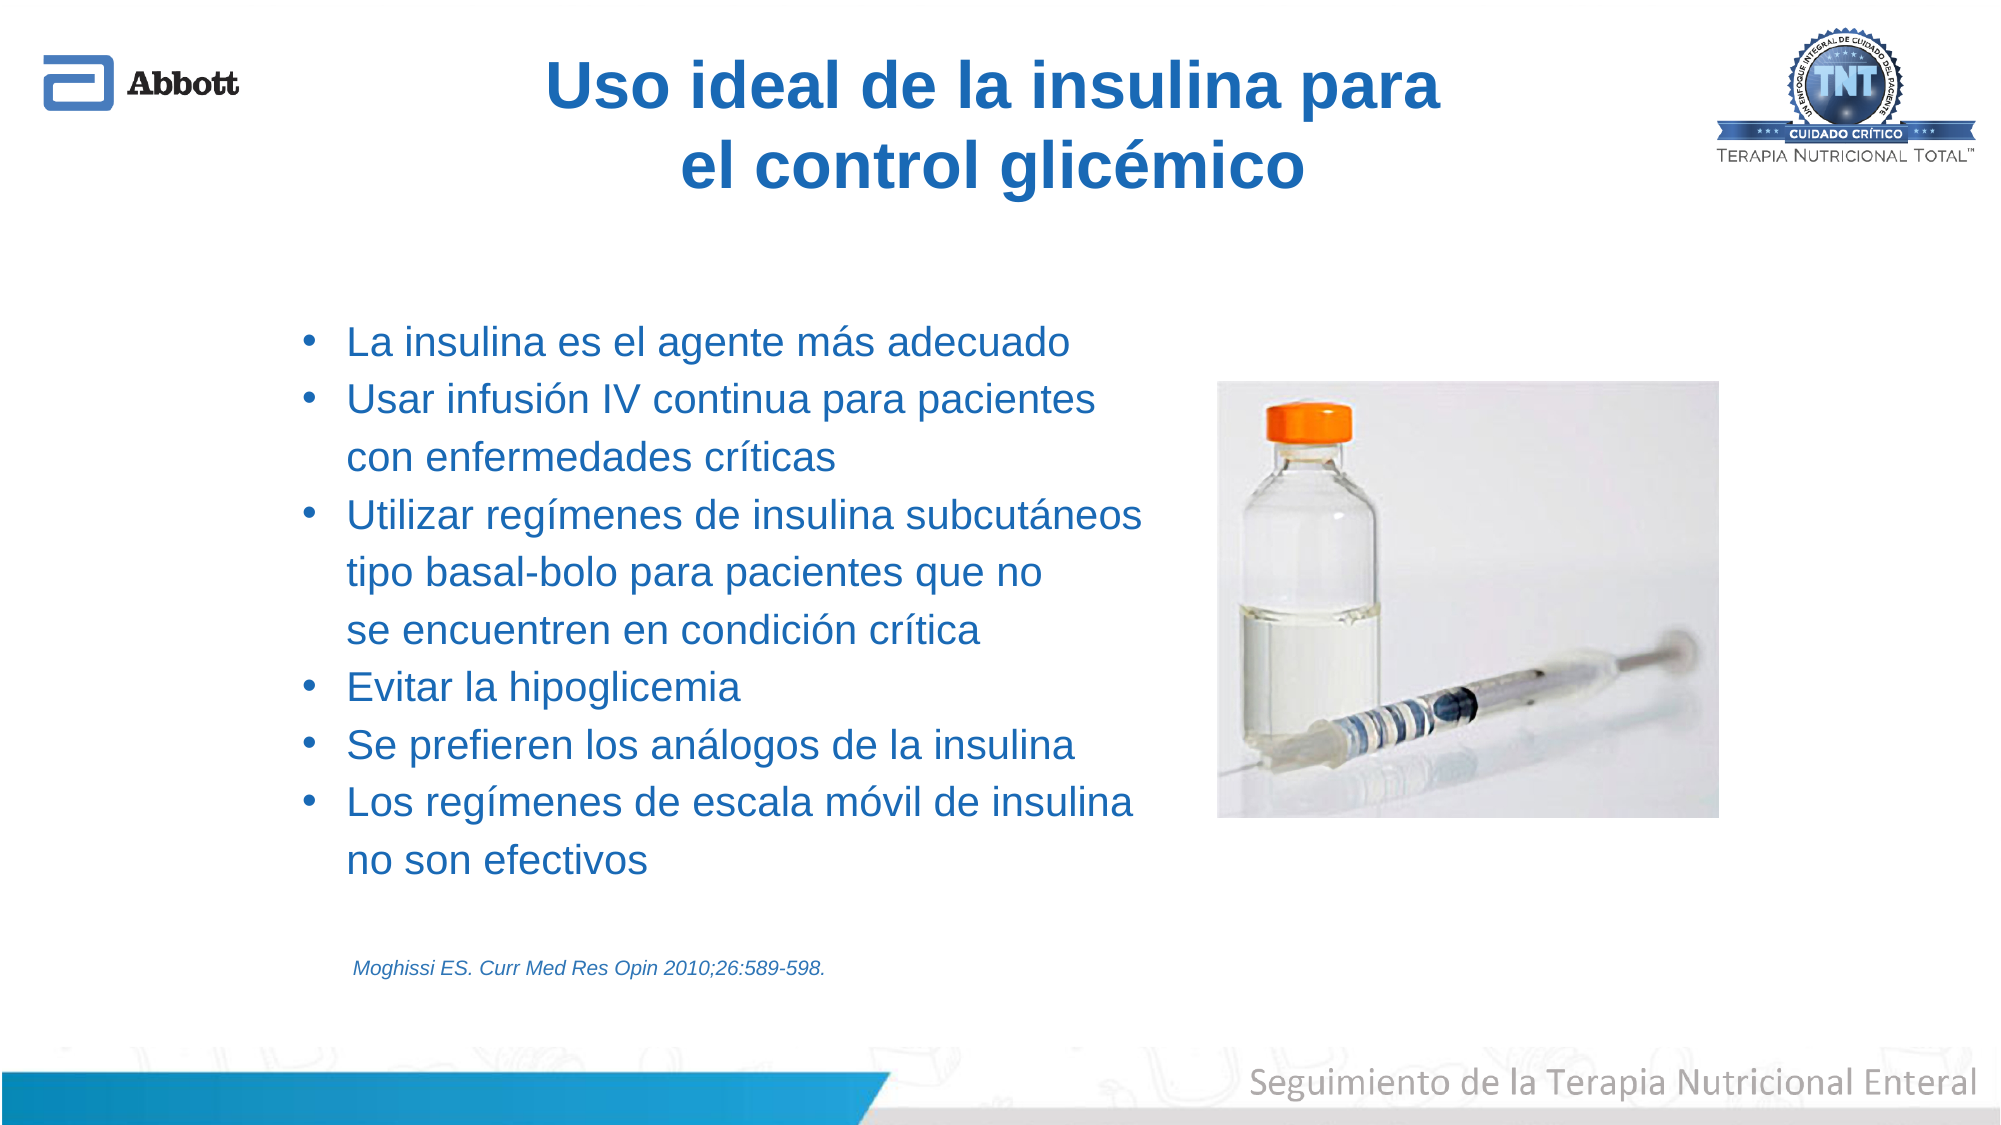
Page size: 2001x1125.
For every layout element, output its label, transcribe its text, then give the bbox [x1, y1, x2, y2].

text_box Moghissi ES. Curr Med Res Opin 2010;26:589-598. [338, 946, 1090, 987]
text_box Uso ideal de la insulina para el control glicémico [387, 34, 1600, 210]
text_box La insulina es el agente más adecuado Usar infusión IV continua para pacientes con enfermedades críticas Utilizar regímenes de insulina subcutáneos tipo basal-bolo para pacientes que no se encuentren en condición crítica Evitar la hipoglicemia Se prefieren los análogos de la insulina Los regímenes de escala móvil de insulina no son efectivos [287, 299, 1250, 890]
picture [0, 0, 2001, 1125]
